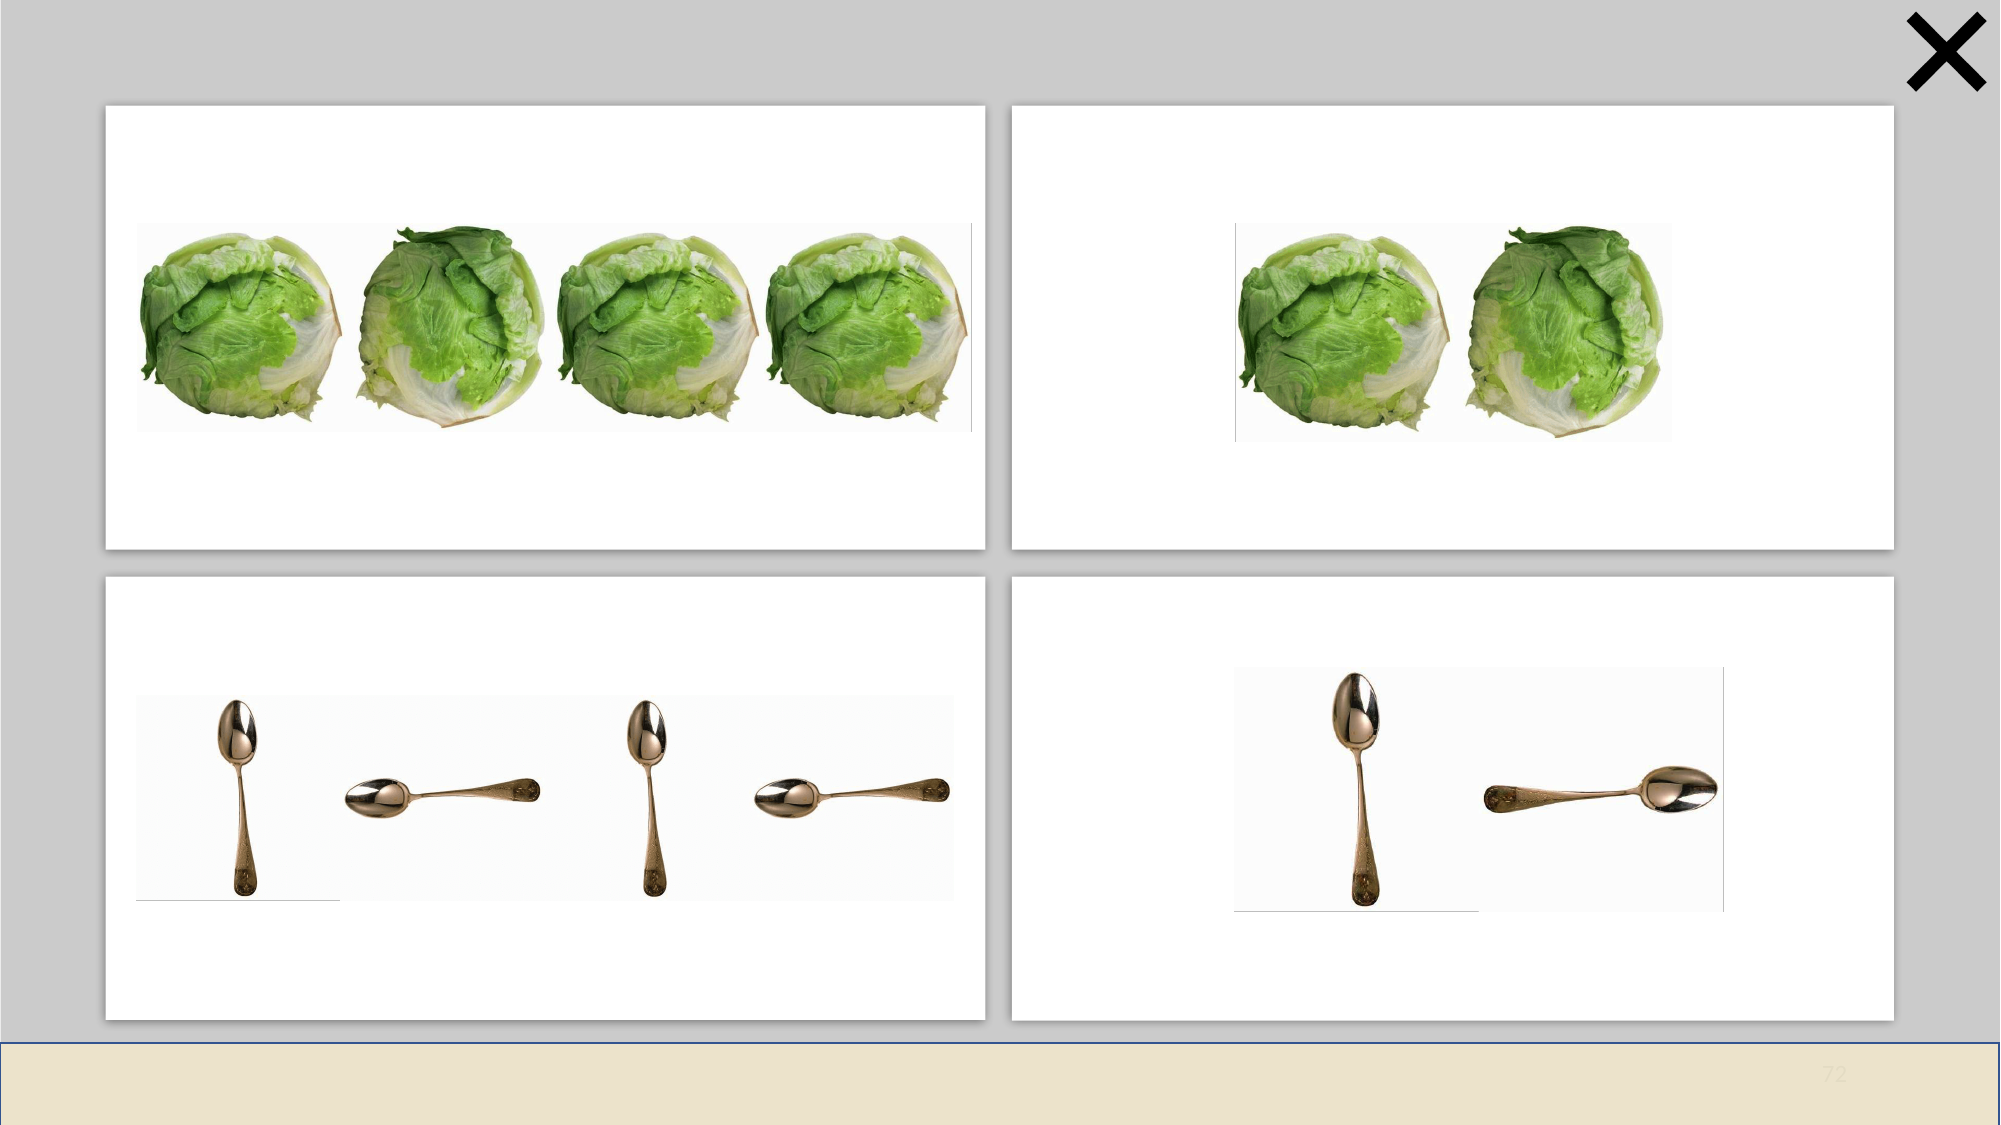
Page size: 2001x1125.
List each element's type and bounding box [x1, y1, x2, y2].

text_box [104, 104, 986, 551]
text_box [0, 1042, 2000, 1125]
text_box [104, 576, 986, 1021]
picture [136, 695, 955, 901]
picture [137, 223, 972, 432]
text_box [0, 0, 2000, 1042]
picture [1234, 223, 1672, 442]
text_box [1011, 576, 1895, 1022]
picture [1234, 667, 1724, 912]
picture [1892, 0, 2000, 106]
text_box [1011, 104, 1895, 551]
